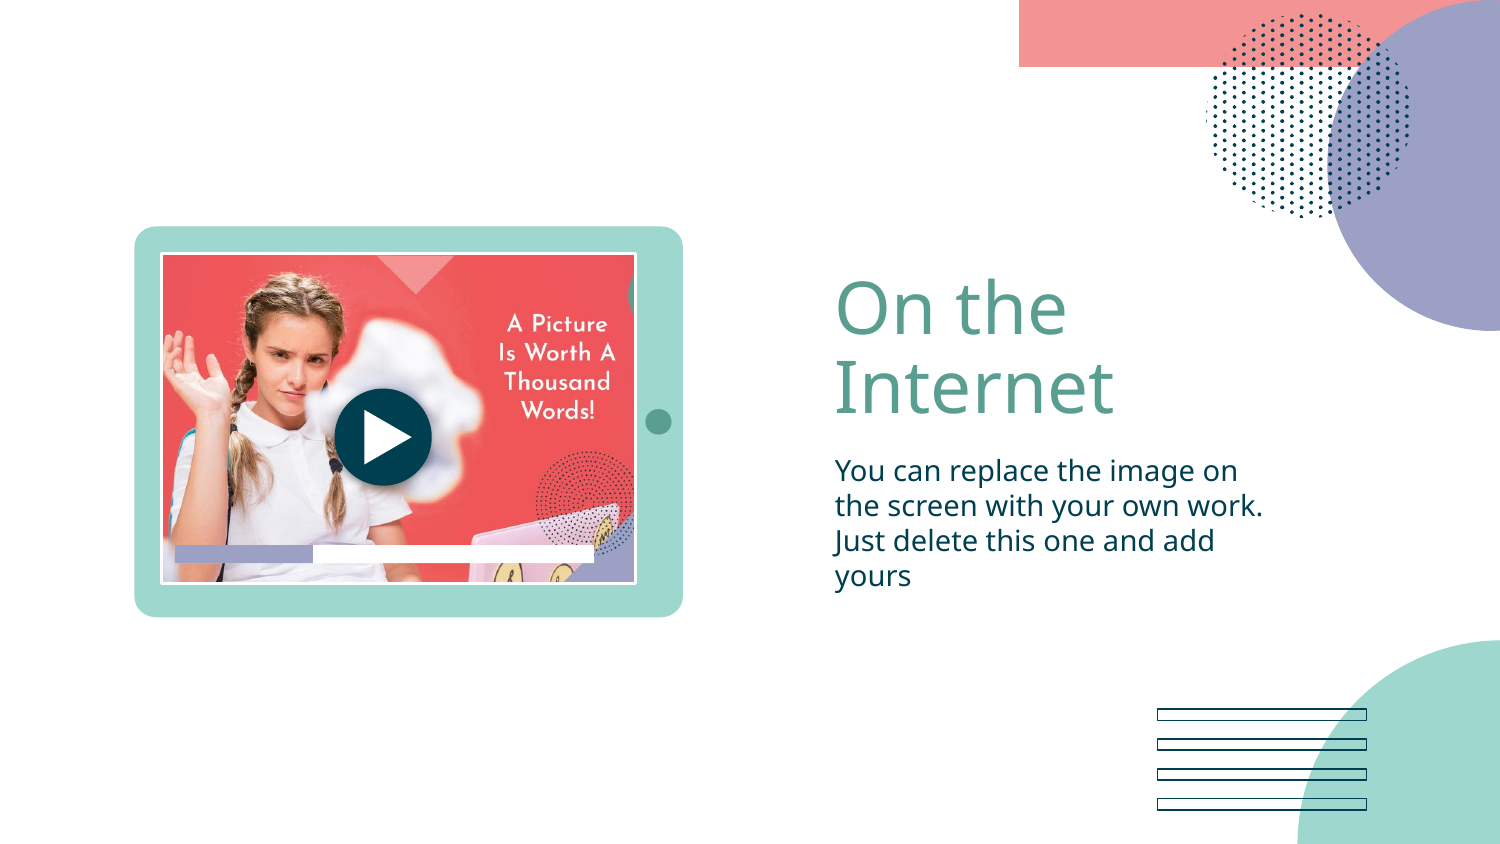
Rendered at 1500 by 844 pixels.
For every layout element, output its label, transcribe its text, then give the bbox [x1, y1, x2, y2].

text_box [174, 388, 595, 564]
picture [162, 255, 635, 583]
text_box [134, 226, 684, 618]
title On the Internet [819, 263, 1299, 437]
subtitle You can replace the image on the screen with your own work. Just delete this one and add yours [819, 437, 1299, 581]
